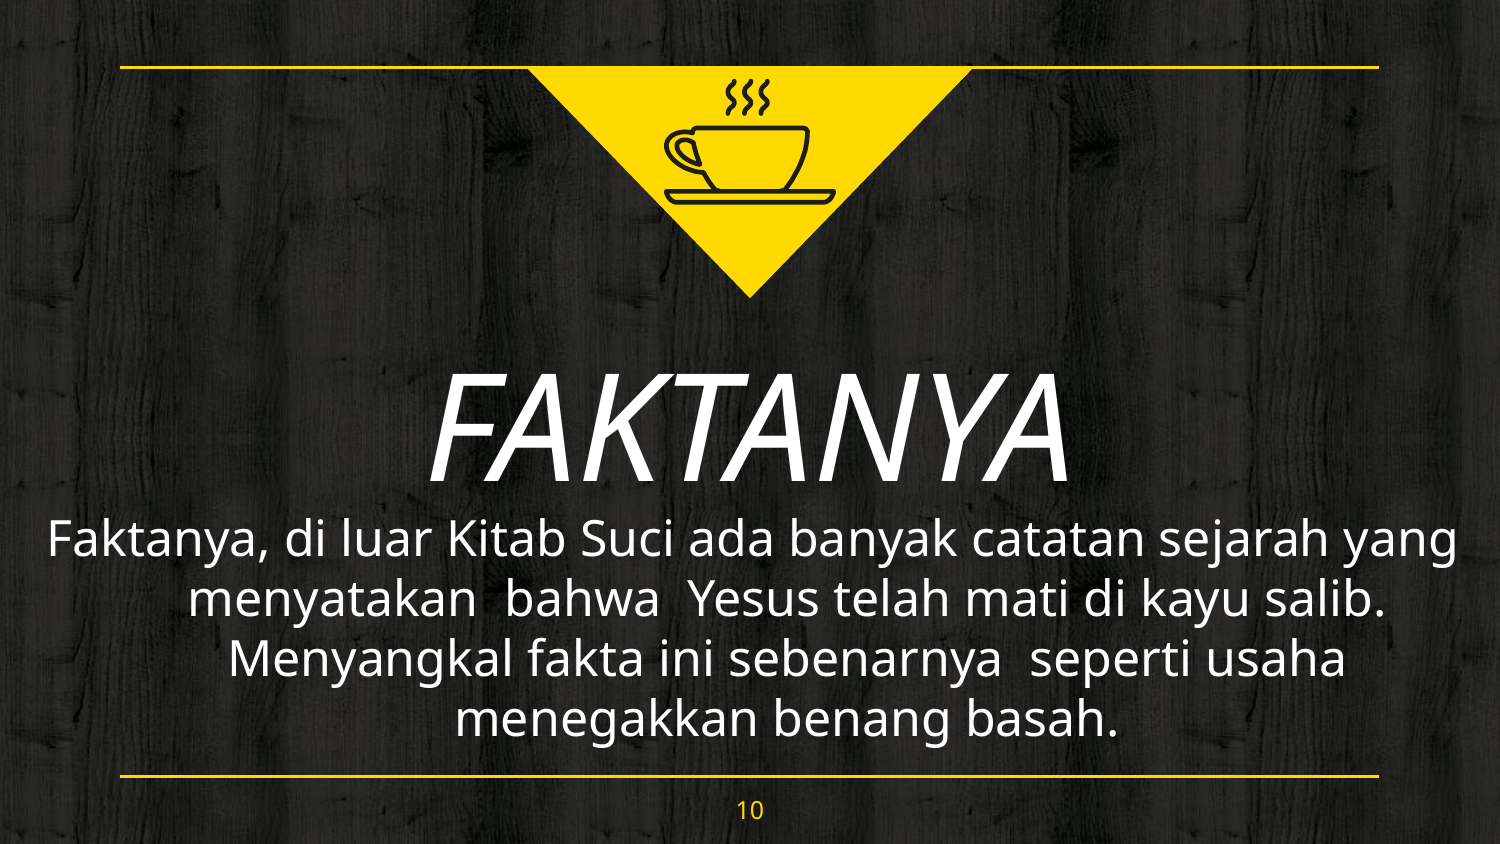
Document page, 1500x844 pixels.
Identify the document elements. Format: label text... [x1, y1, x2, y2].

title FAKTANYA [126, 346, 1373, 480]
text_box [526, 67, 974, 299]
subtitle Faktanya, di luar Kitab Suci ada banyak catatan sejarah yang menyatakan bahwa Yesus telah mati di kayu salib. Menyangkal fakta ini sebenarnya seperti usaha menegakkan benang basah. [23, 480, 1477, 762]
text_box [666, 80, 834, 203]
slide_number 10 [705, 779, 795, 844]
picture [0, 0, 1500, 844]
